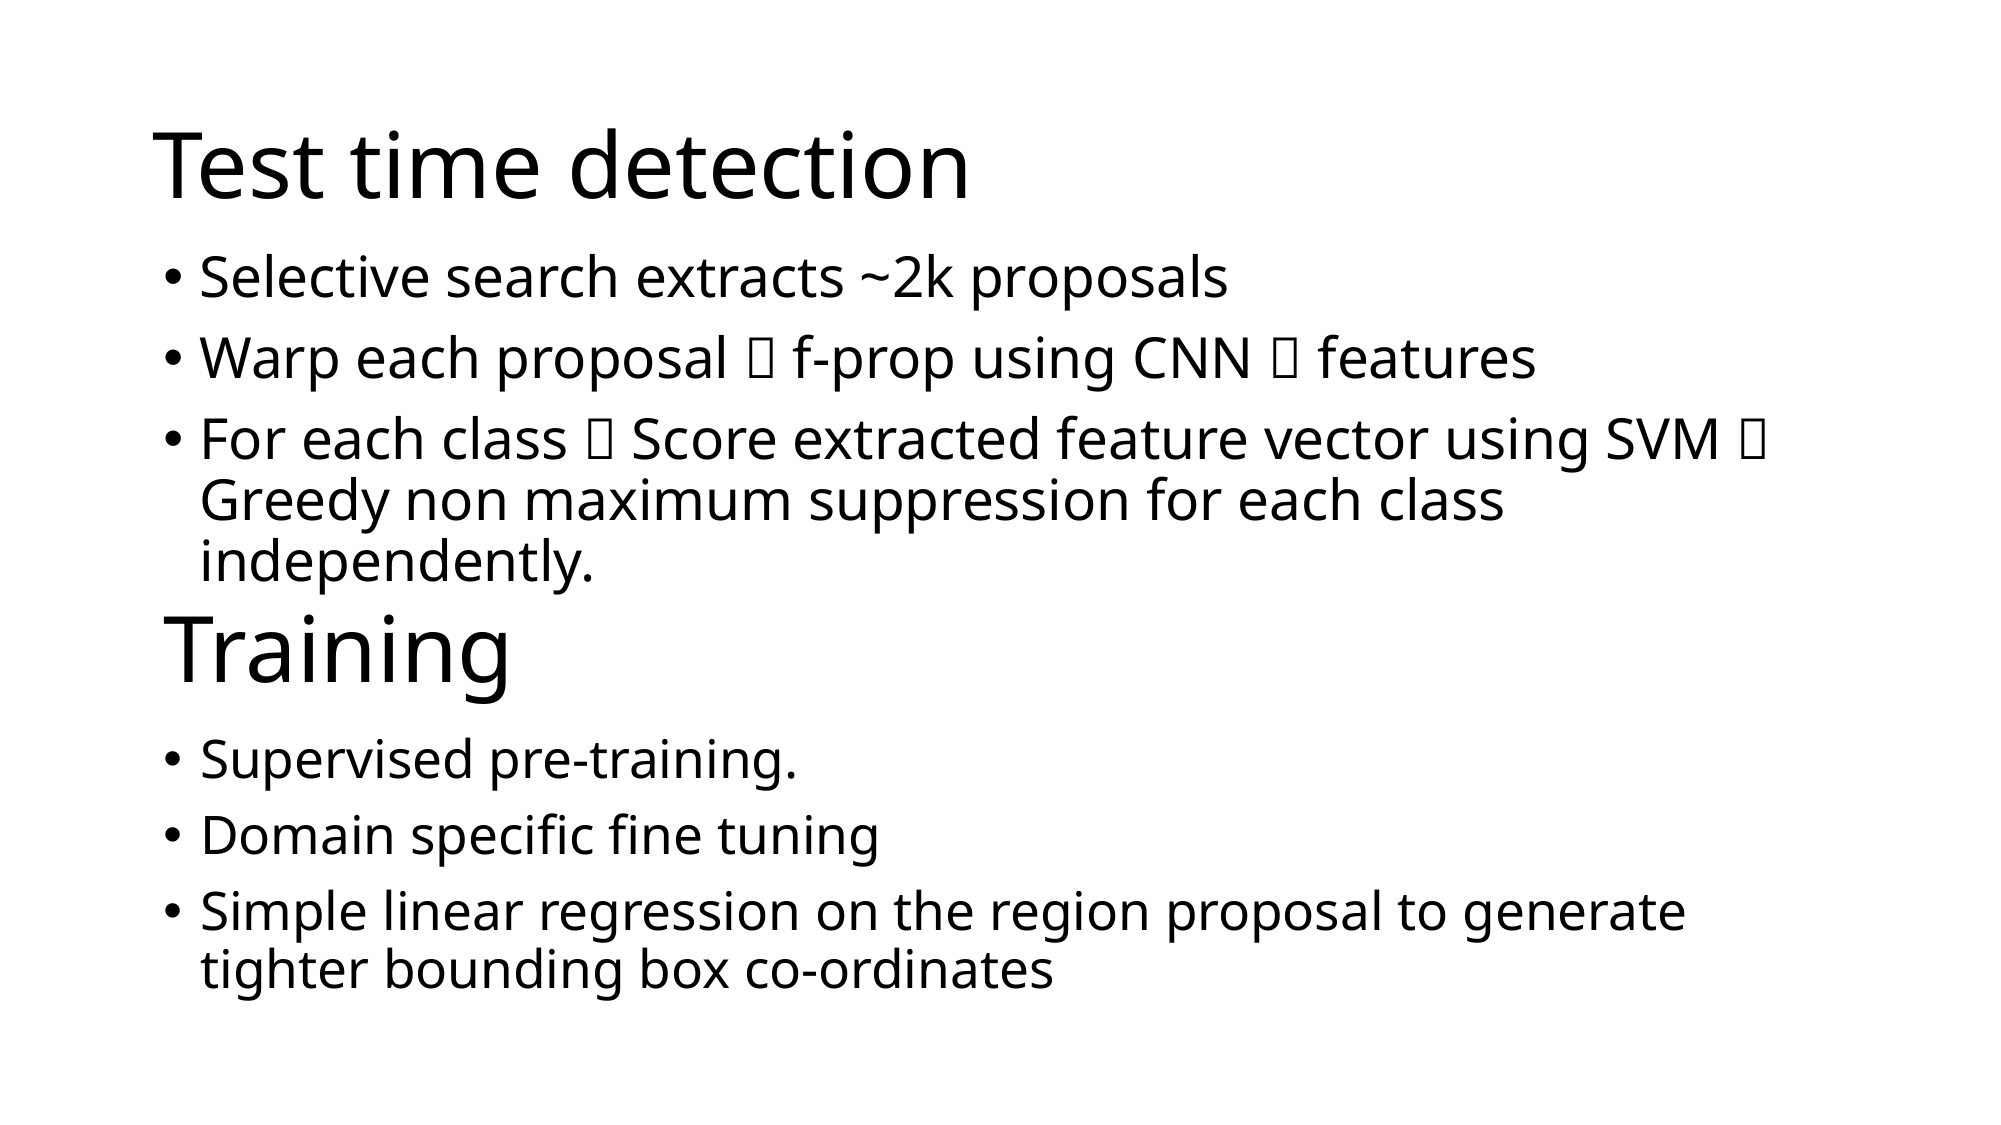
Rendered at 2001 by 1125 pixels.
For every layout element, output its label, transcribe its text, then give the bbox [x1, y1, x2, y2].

text_box Training [148, 603, 1874, 762]
text_box Selective search extracts ~2k proposals Warp each proposal  f-prop using CNN  features For each class  Score extracted feature vector using SVM  Greedy non maximum suppression for each class independently. [148, 241, 1874, 603]
list Supervised pre-training. Domain specific fine tuning Simple linear regression on the region proposal to generate tighter bounding box co-ordinates [148, 762, 1874, 1008]
title Test time detection [137, 59, 1863, 278]
